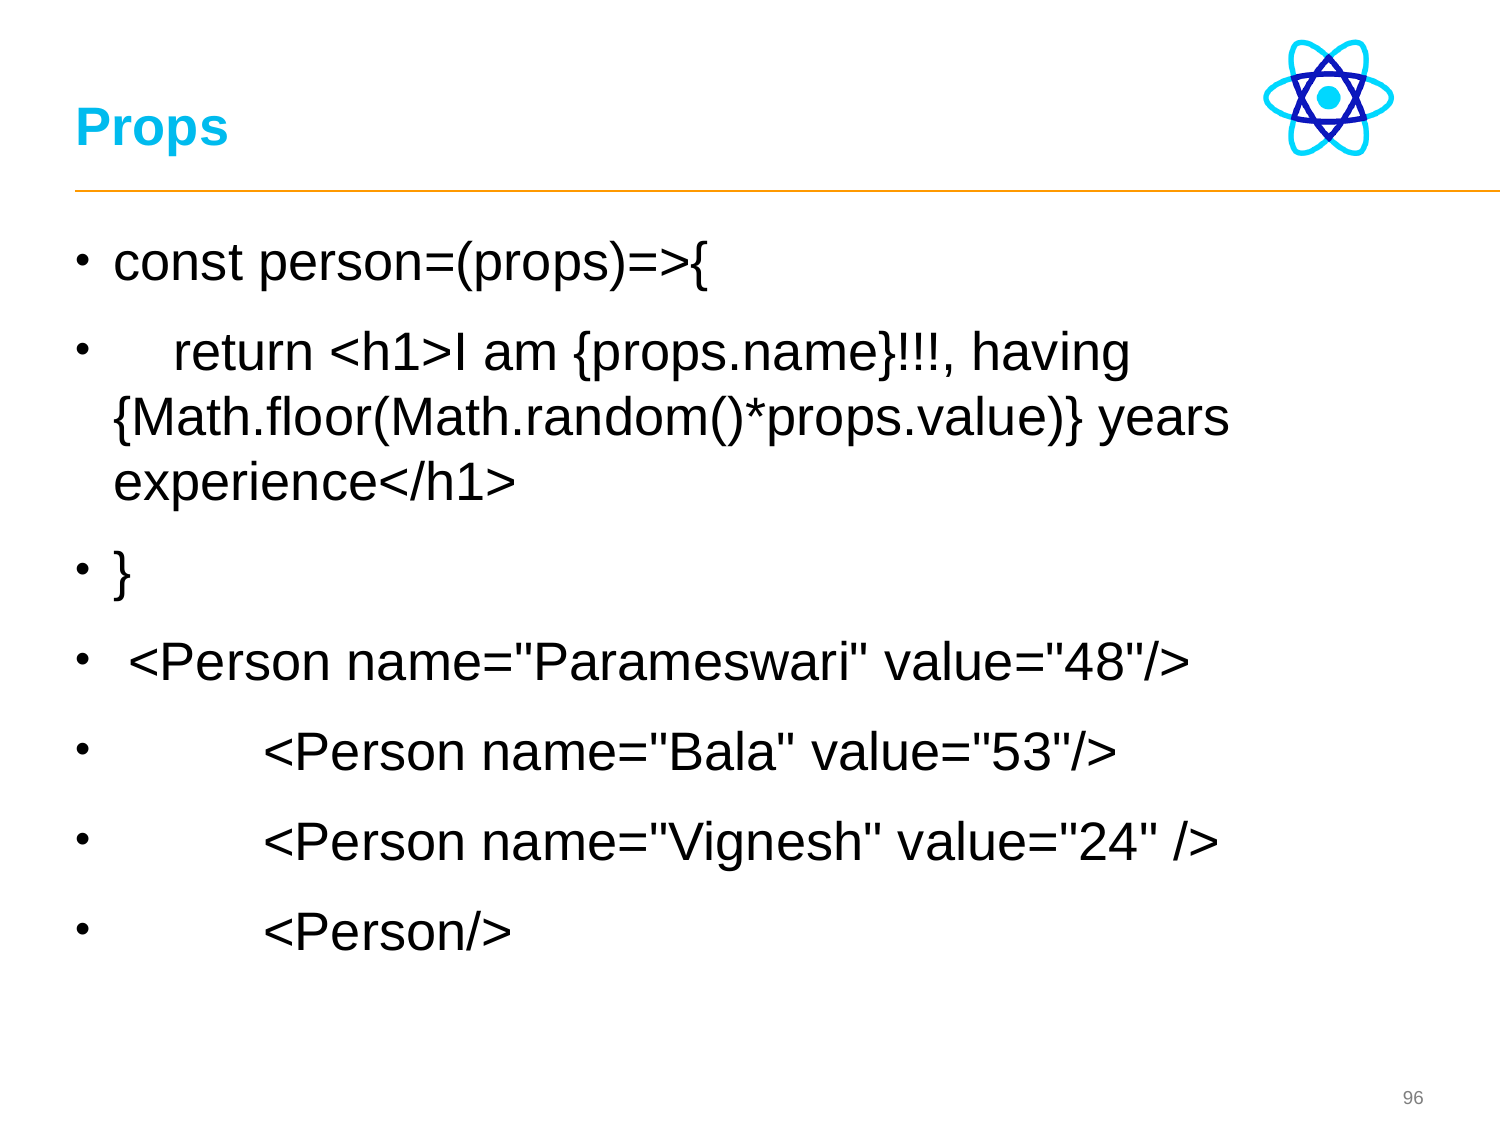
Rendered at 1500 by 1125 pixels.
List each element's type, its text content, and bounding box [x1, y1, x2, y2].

title Props [75, 27, 1422, 157]
list const person=(props)=>{ return <h1>I am {props.name}!!!, having {Math.floor(Math.random()*props.value)} years experience</h1> } <Person name="Parameswari" value="48"/> <Person name="Bala" value="53"/> <Person name="Vignesh" value="24" /> <Person/> [75, 226, 1425, 1018]
